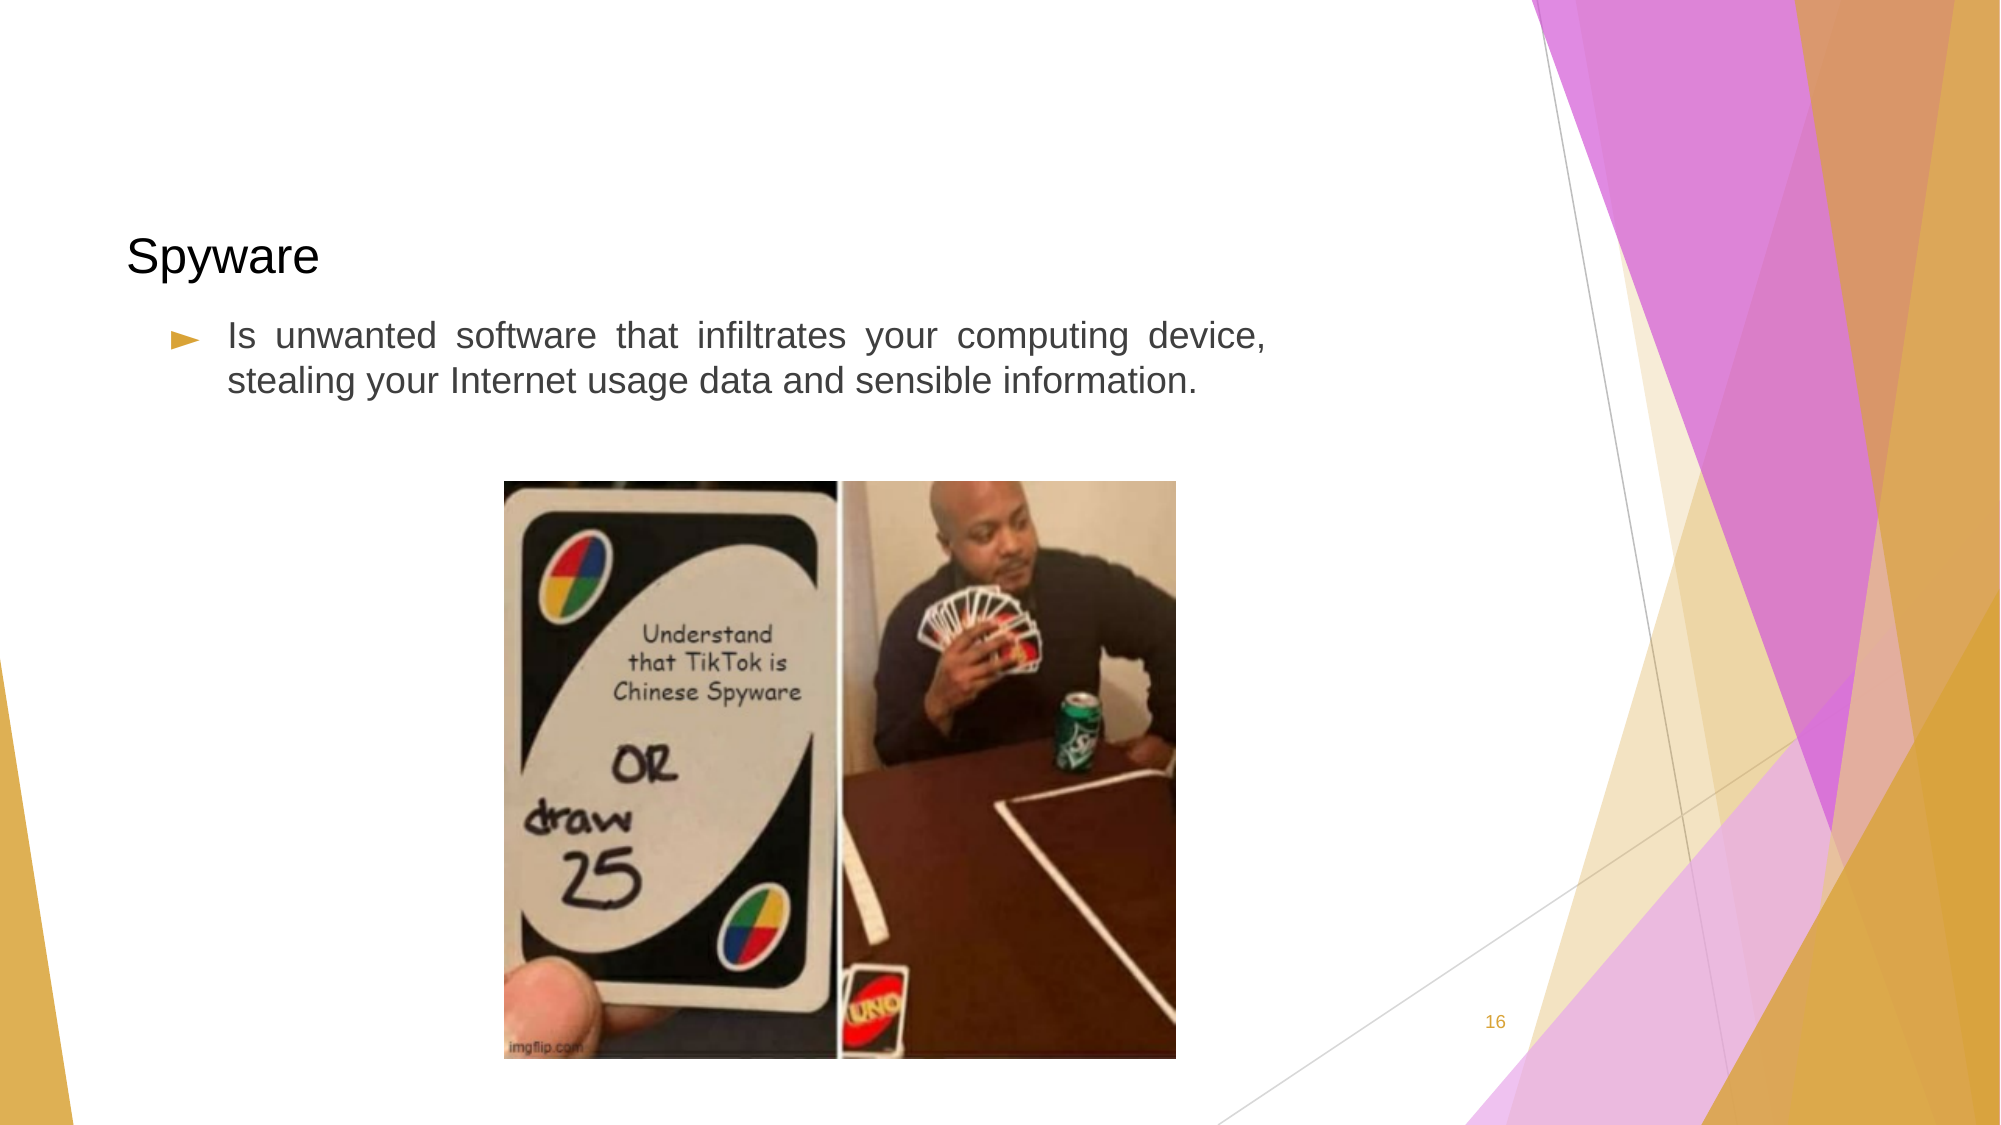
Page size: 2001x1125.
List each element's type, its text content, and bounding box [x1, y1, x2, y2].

text_box Spyware [111, 216, 1541, 242]
text_box Is unwanted software that infiltrates your computing device, stealing your Internet usage data and sensible information. [156, 303, 1283, 413]
slide_number 16 [1409, 991, 1522, 1051]
picture [503, 481, 1176, 1059]
